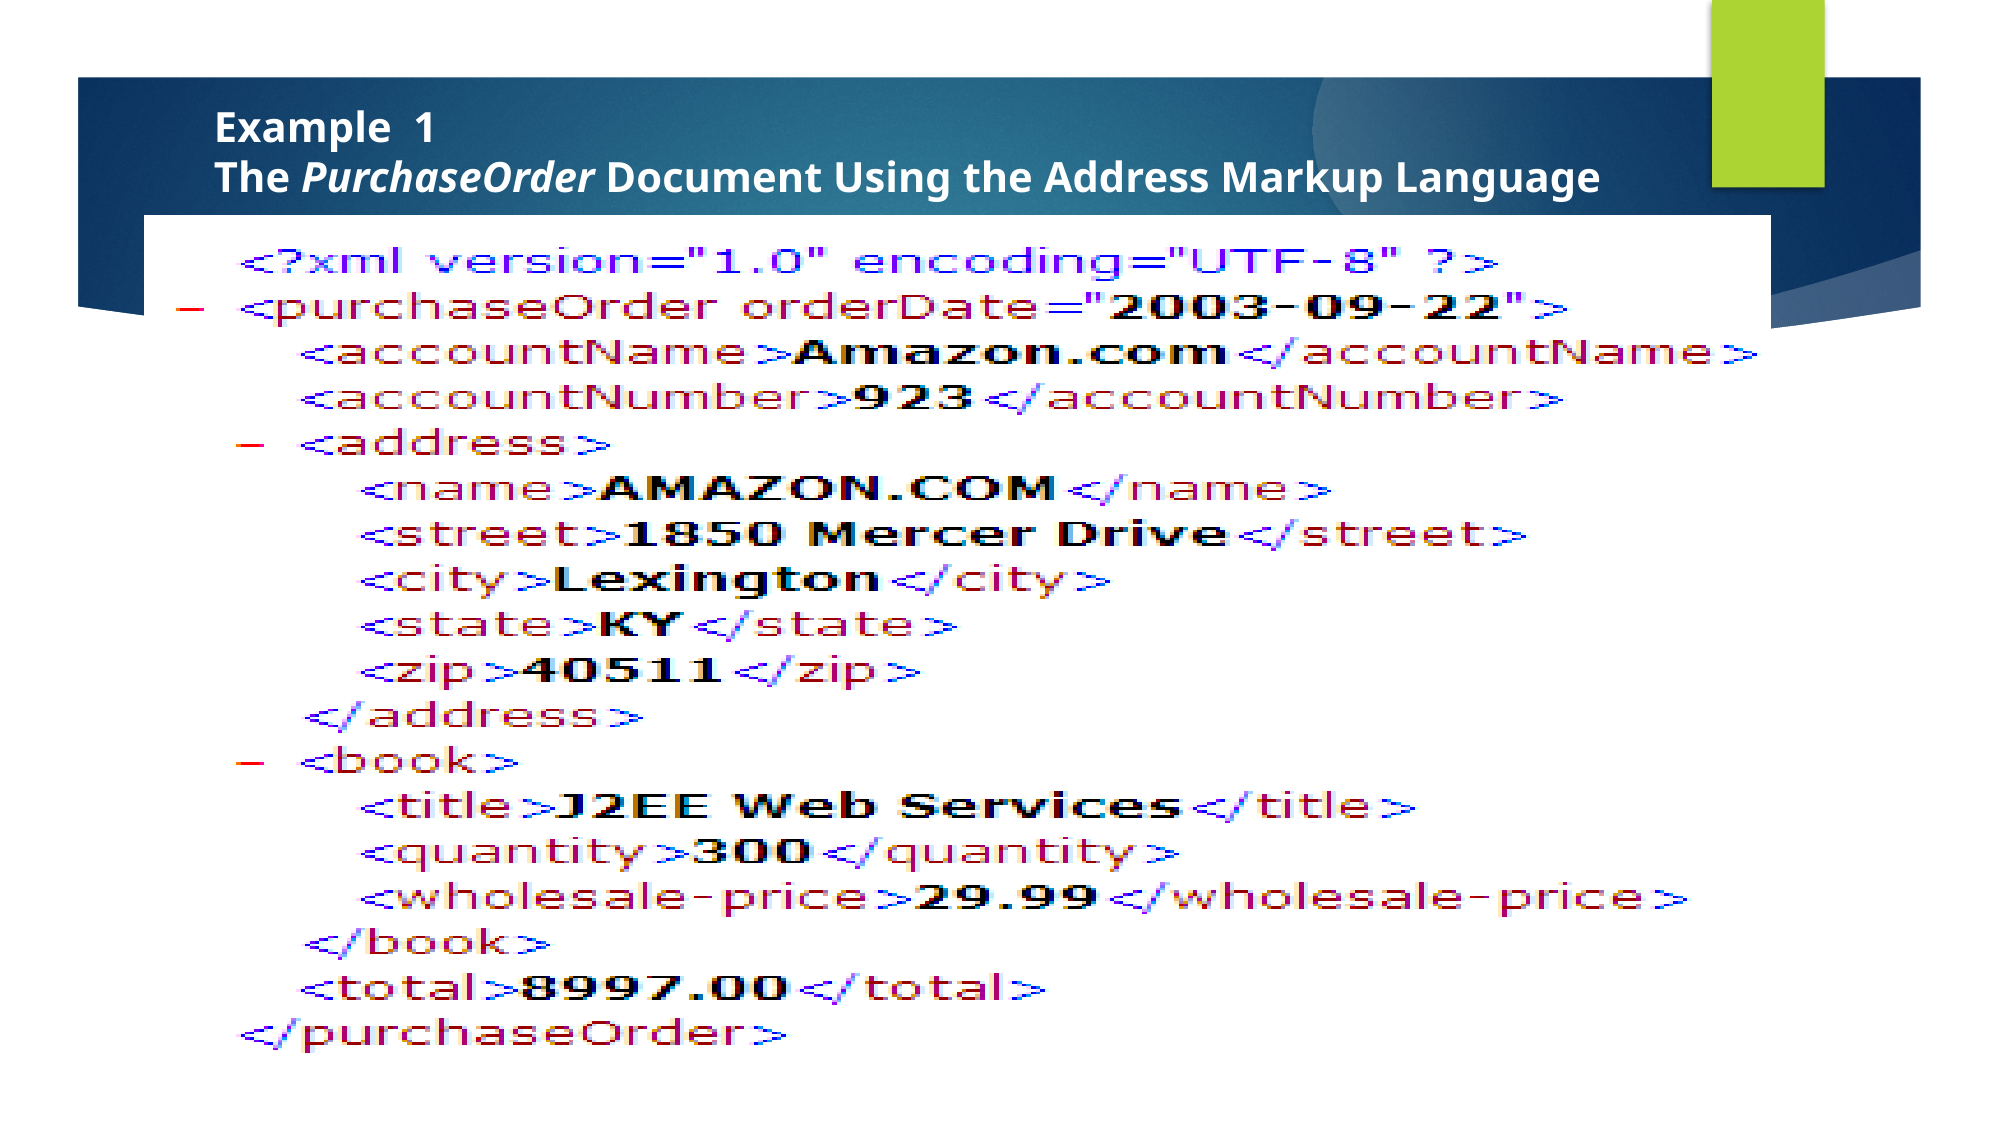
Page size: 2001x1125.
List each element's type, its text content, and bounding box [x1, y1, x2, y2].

picture [79, 78, 1920, 1091]
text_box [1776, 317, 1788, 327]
text_box Example 1 The PurchaseOrder Document Using the Address Markup Language [199, 93, 1694, 209]
